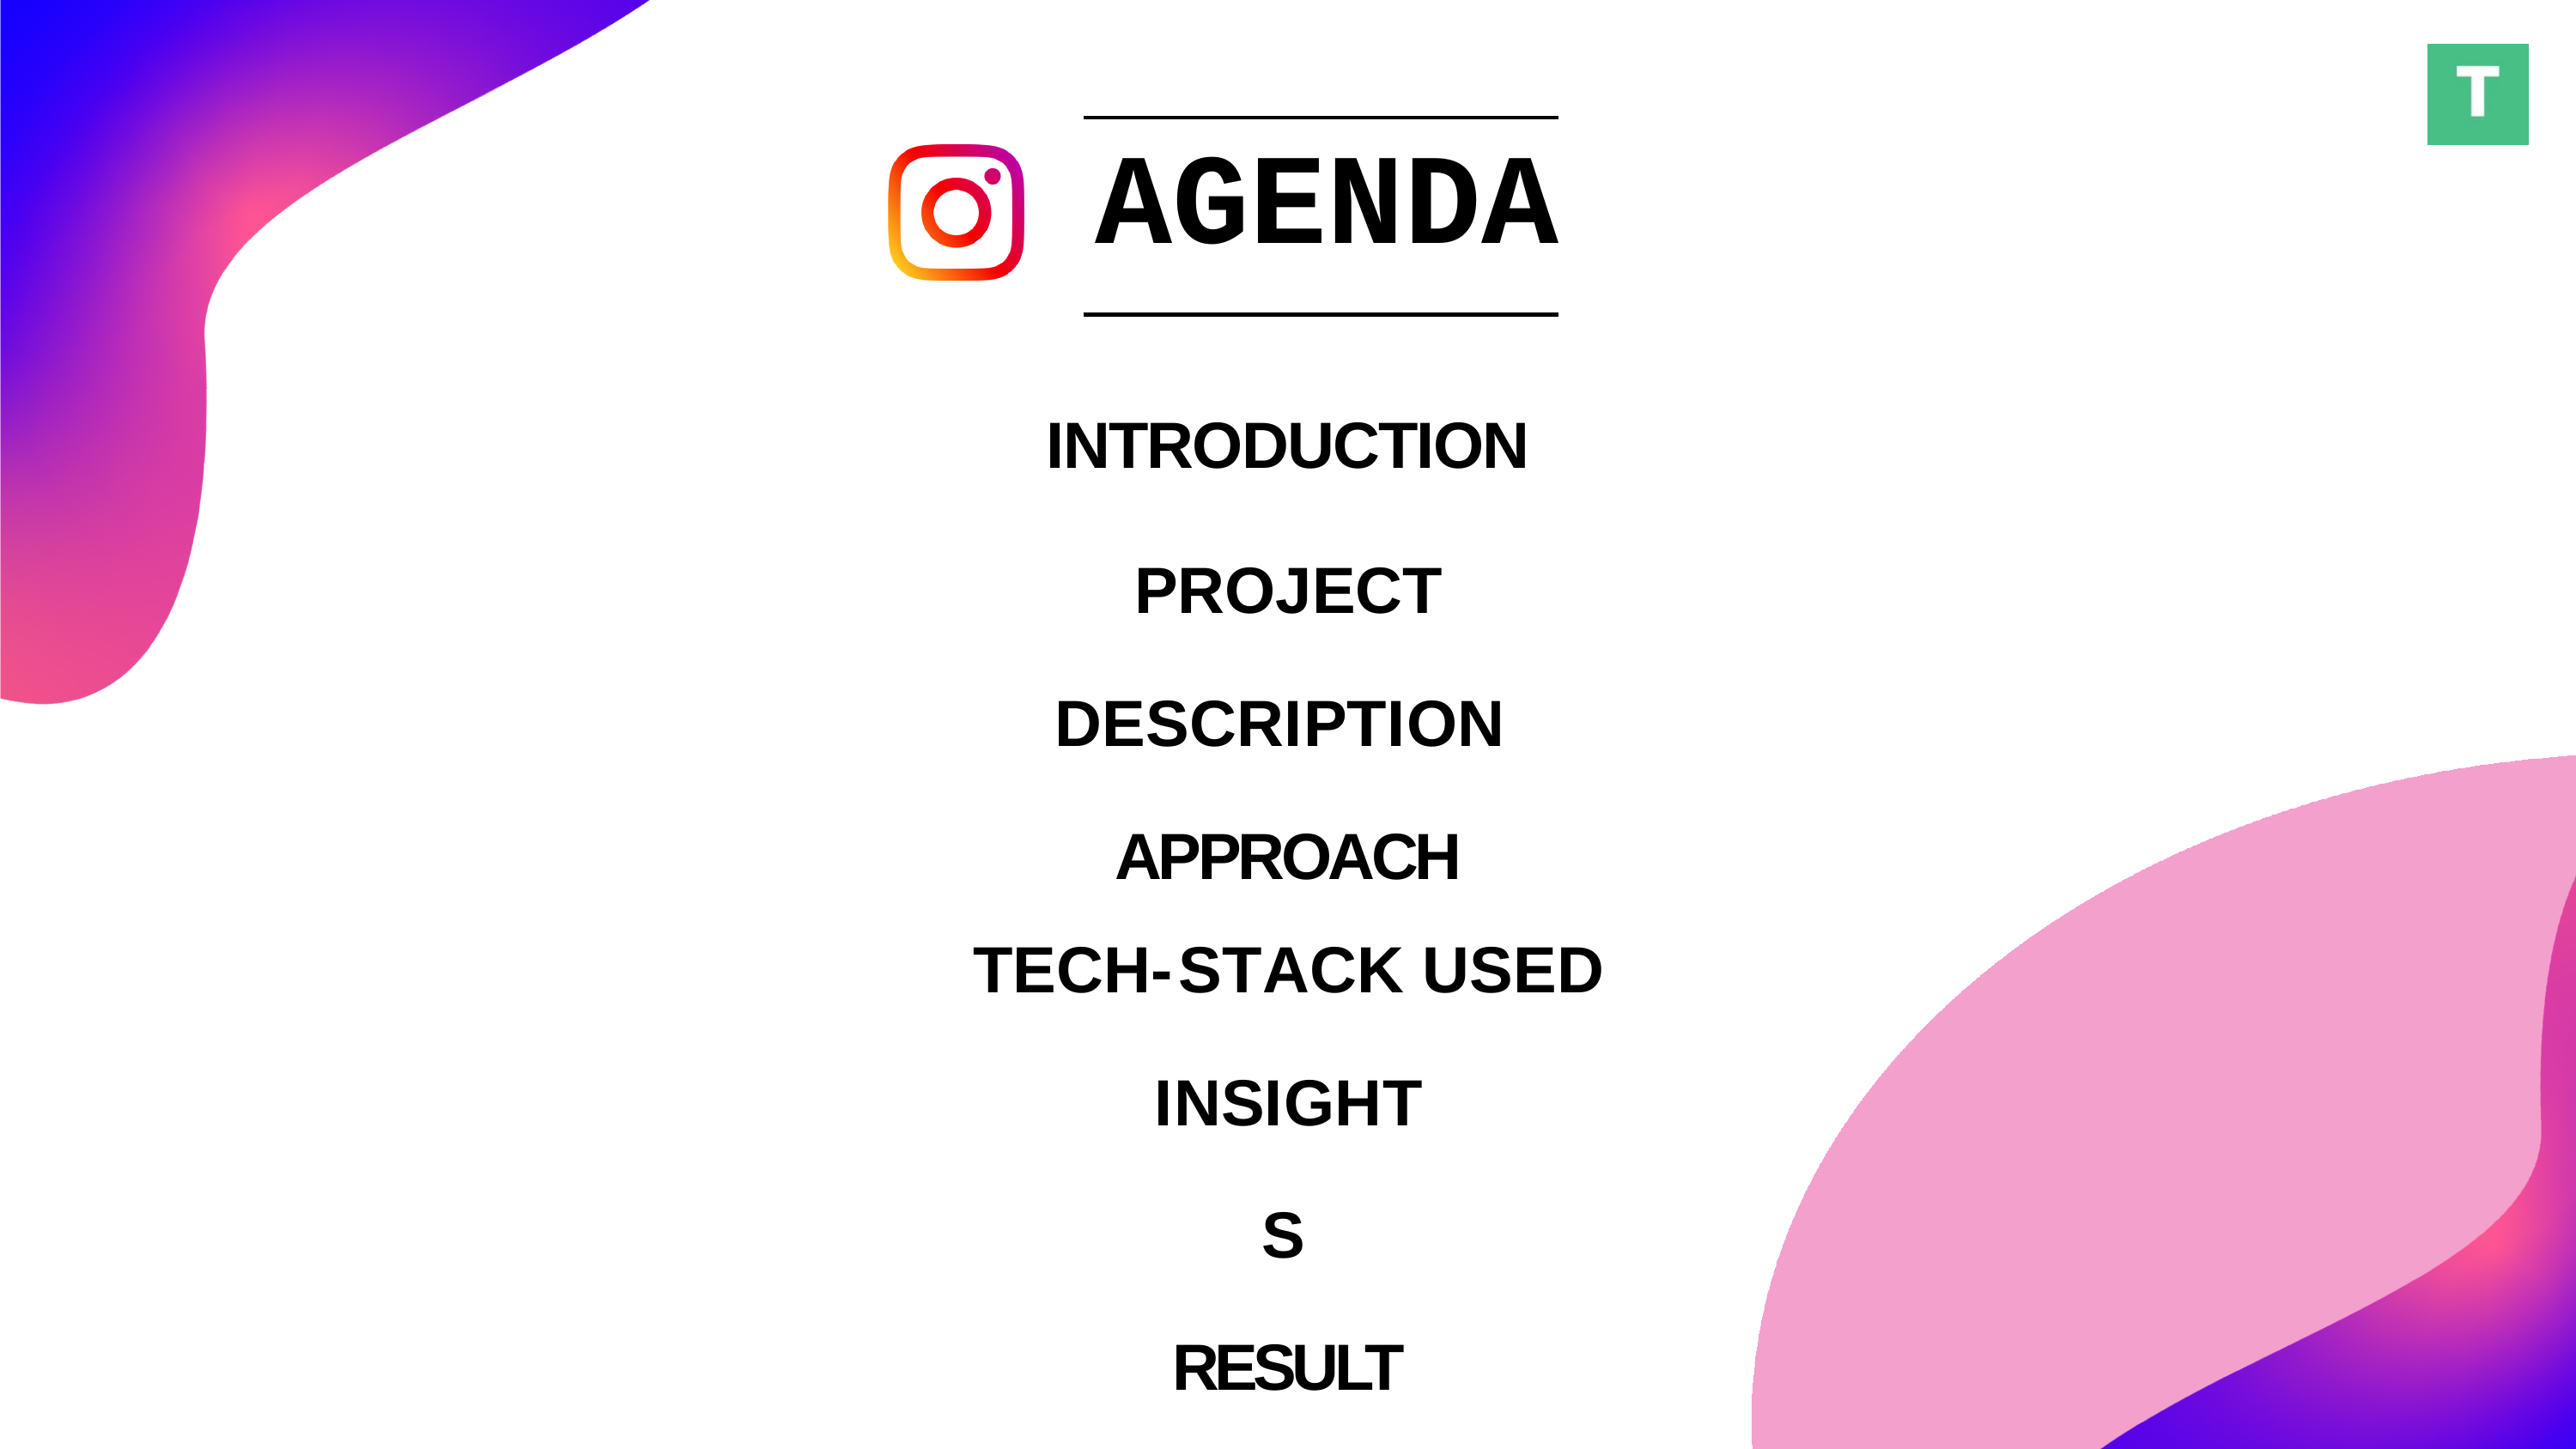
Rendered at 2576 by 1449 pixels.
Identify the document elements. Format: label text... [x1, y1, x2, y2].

text_box INTRODUCTION PROJECT DESCRIPTION APPROACH TECH-STACK USED INSIGHTS RESULT CONCLUSION OF THE ANALYSIS [796, 400, 1780, 1449]
picture [2427, 43, 2529, 145]
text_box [1751, 755, 2576, 1449]
title AGENDA [1093, 112, 1562, 357]
picture [0, 0, 1038, 740]
